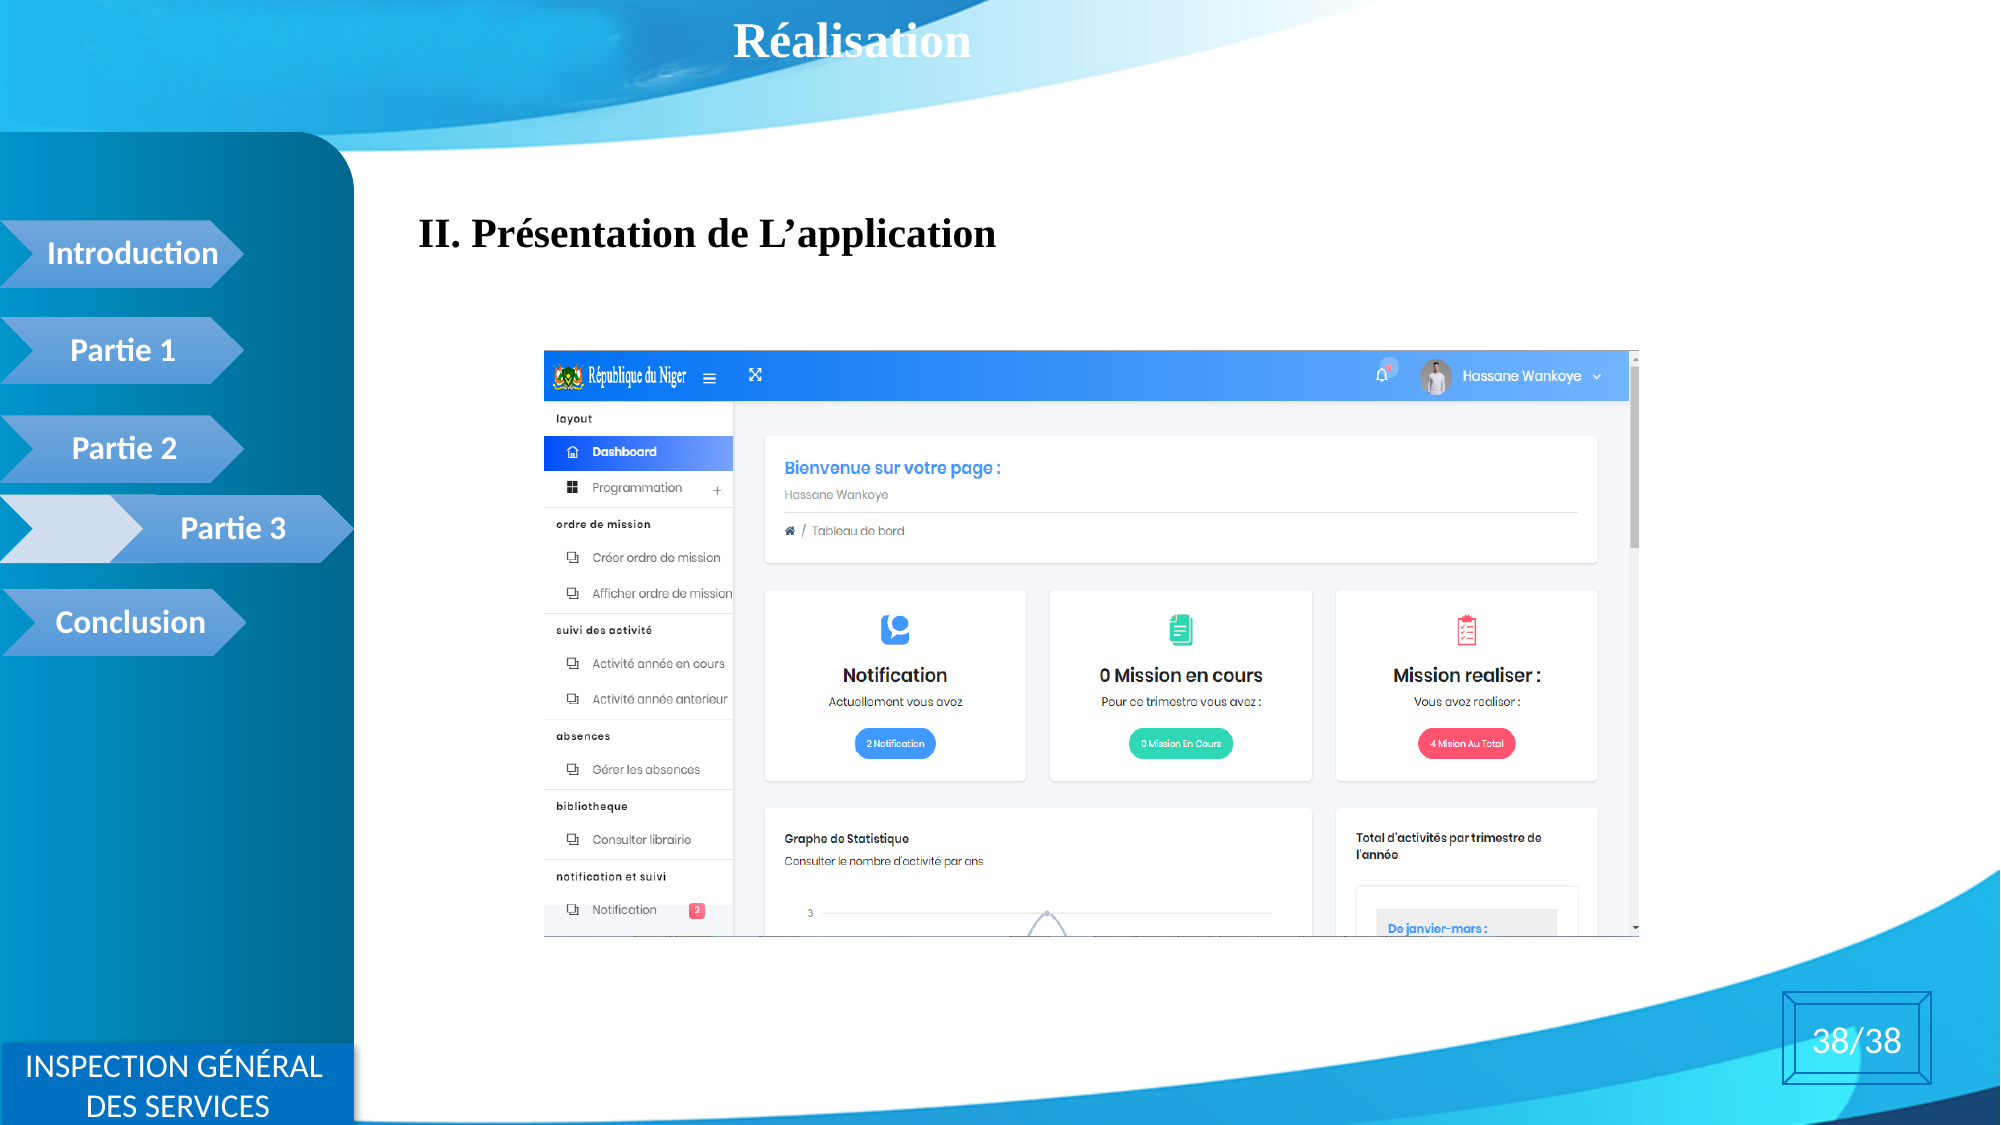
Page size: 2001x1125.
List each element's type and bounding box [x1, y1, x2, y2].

text_box [110, 495, 354, 563]
text_box [0, 220, 244, 288]
text_box [0, 588, 247, 657]
text_box [0, 495, 110, 563]
text_box [0, 316, 244, 384]
picture [0, 0, 2000, 1125]
text_box [0, 415, 244, 483]
